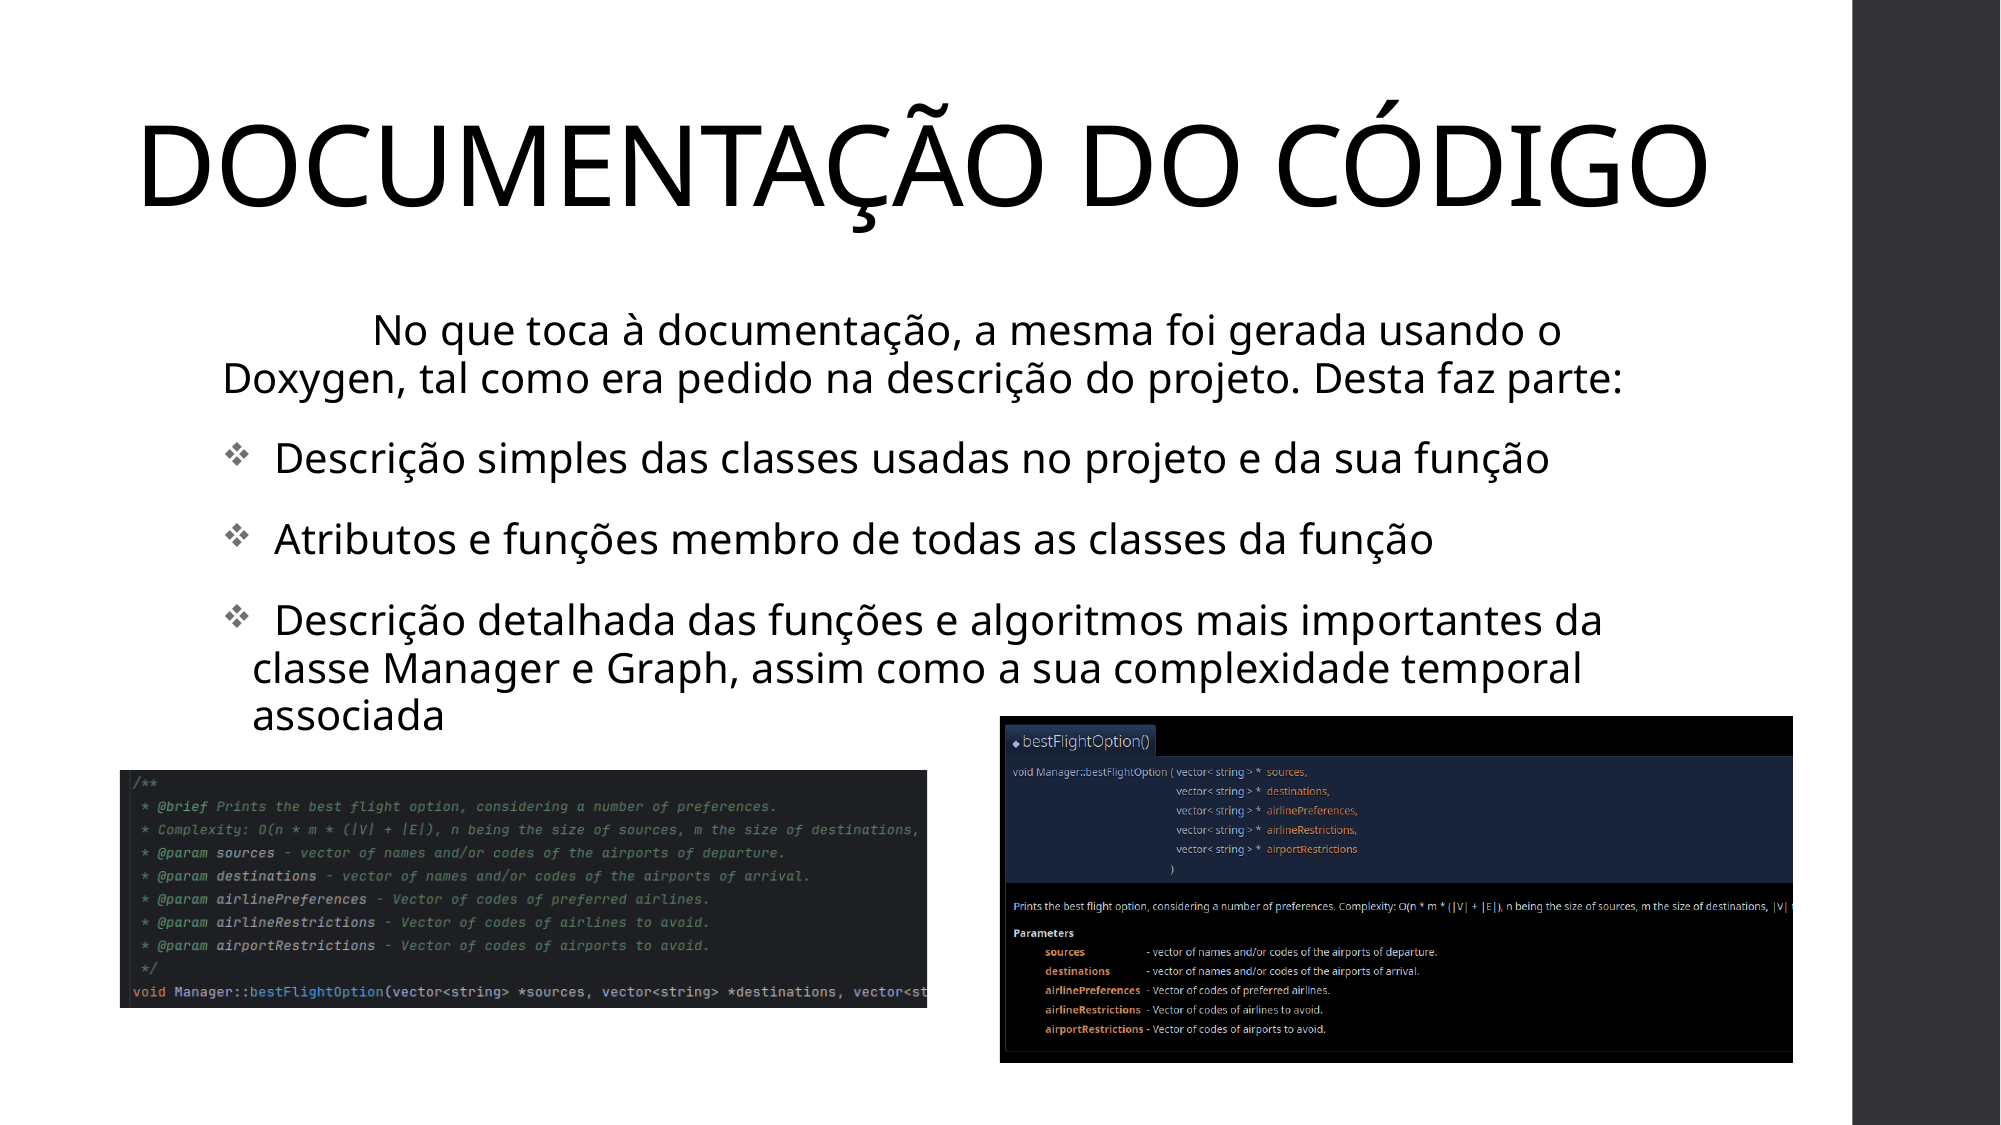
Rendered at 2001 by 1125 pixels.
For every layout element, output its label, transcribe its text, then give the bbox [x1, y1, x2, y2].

picture [999, 716, 1794, 1063]
picture [119, 770, 928, 1009]
text_box Documentação do Código [119, 73, 1770, 238]
list No que toca à documentação, a mesma foi gerada usando o Doxygen, tal como era pedido na descrição do projeto. Desta faz parte: Descrição simples das classes usadas no projeto e da sua função Atributos e funções membro de todas as classes da função Descrição detalhada das funções e algoritmos mais importantes da classe Manager e Graph, assim como a sua complexidade temporal associada [206, 299, 1656, 1014]
